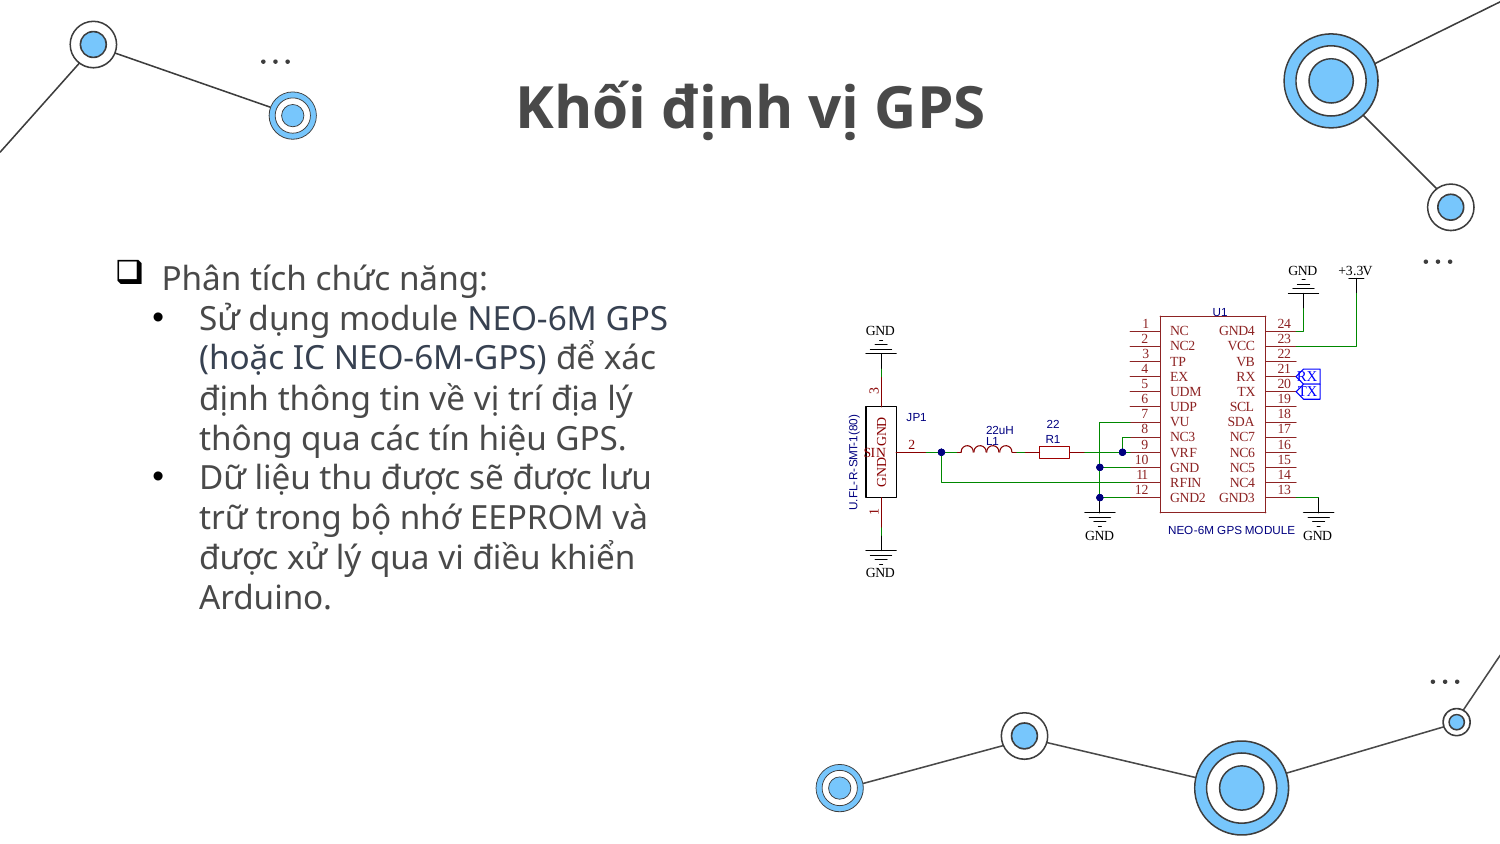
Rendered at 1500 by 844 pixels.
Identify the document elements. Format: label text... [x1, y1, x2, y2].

title Khối định vị GPS [208, 55, 1293, 146]
text_box Phân tích chức năng: Sử dụng module NEO-6M GPS (hoặc IC NEO-6M-GPS) để xác định thông tin về vị trí địa lý thông qua các tín hiệu GPS. Dữ liệu thu được sẽ được lưu trữ trong bộ nhớ EEPROM và được xử lý qua vi điều khiển Arduino. [99, 241, 708, 602]
picture [838, 255, 1381, 589]
